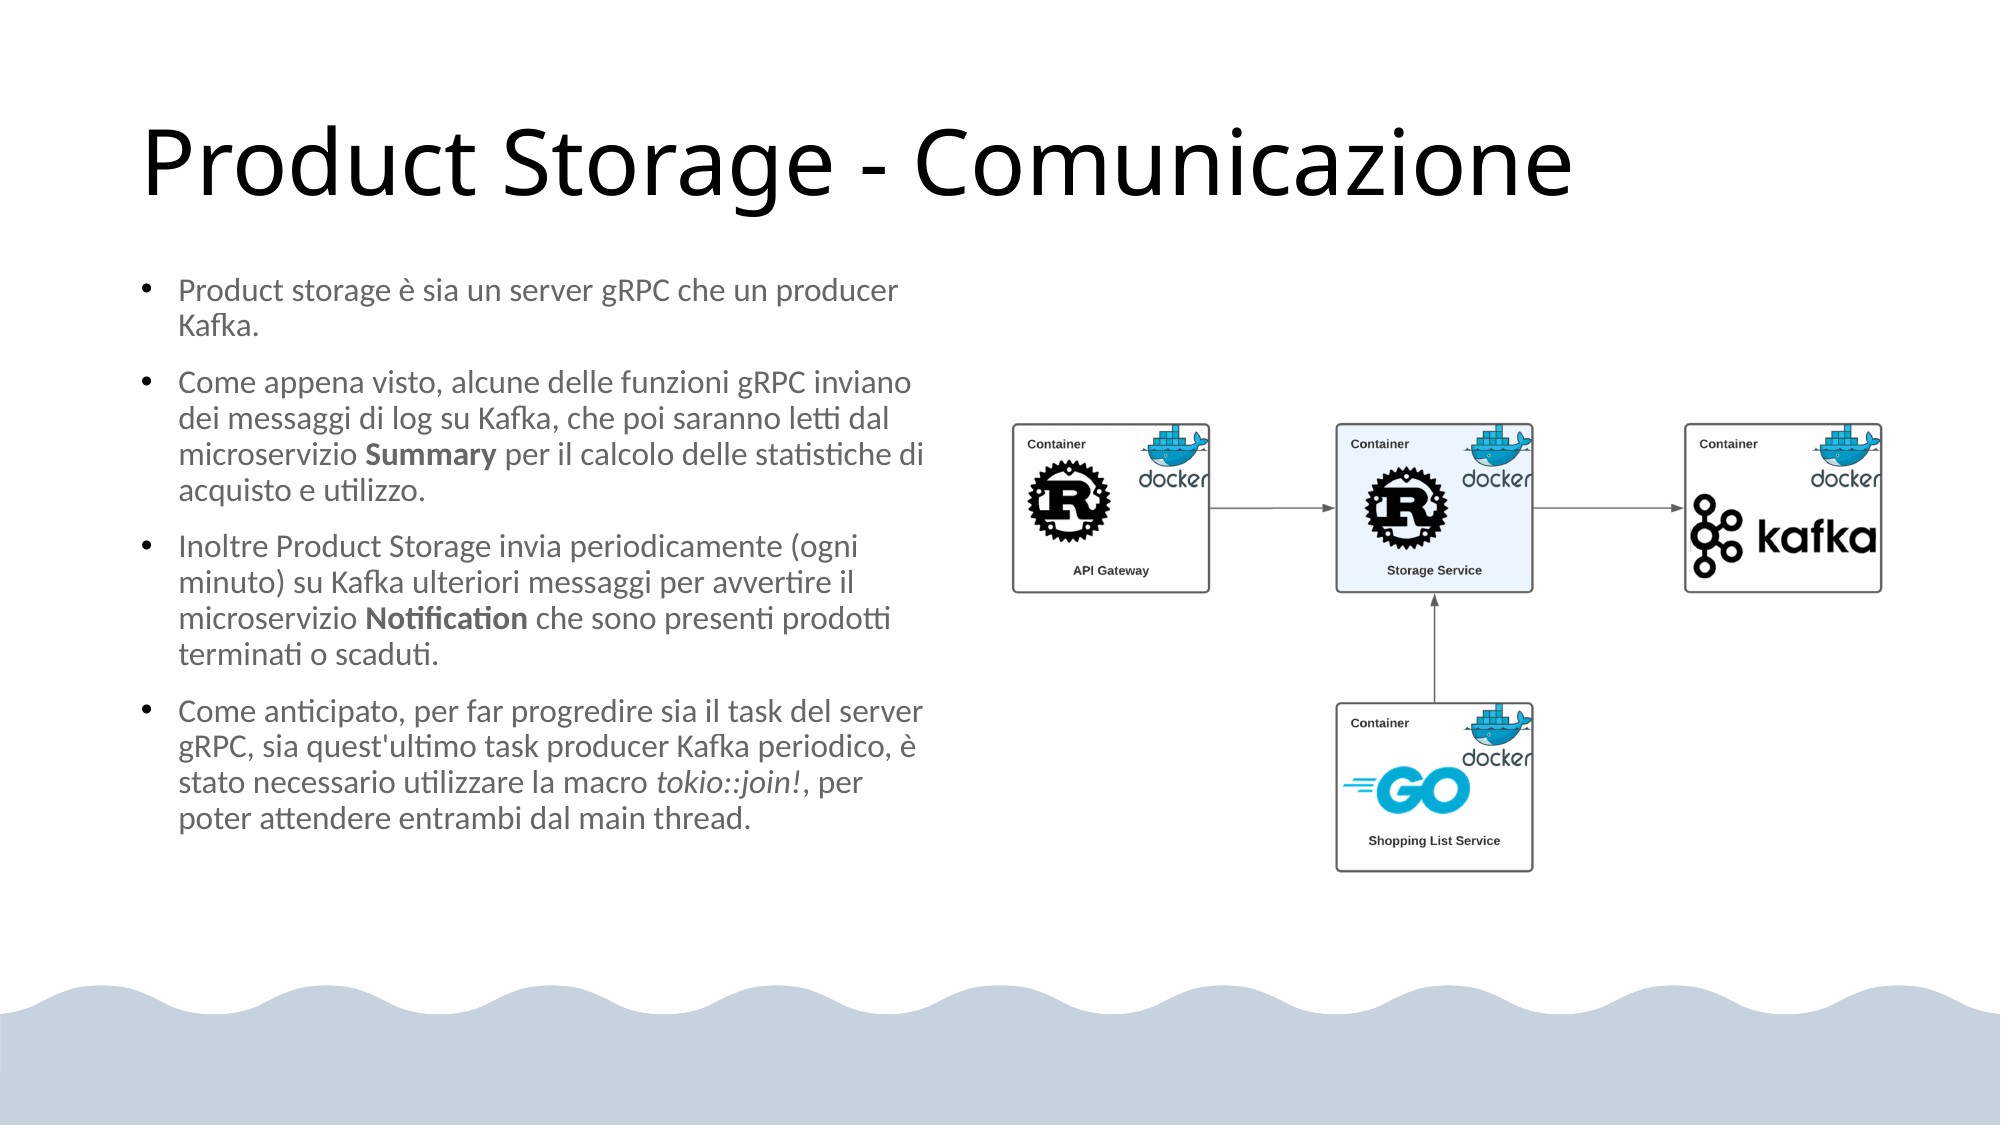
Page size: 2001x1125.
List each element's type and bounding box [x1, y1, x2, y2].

picture [999, 410, 1895, 885]
text_box [0, 0, 2000, 1125]
